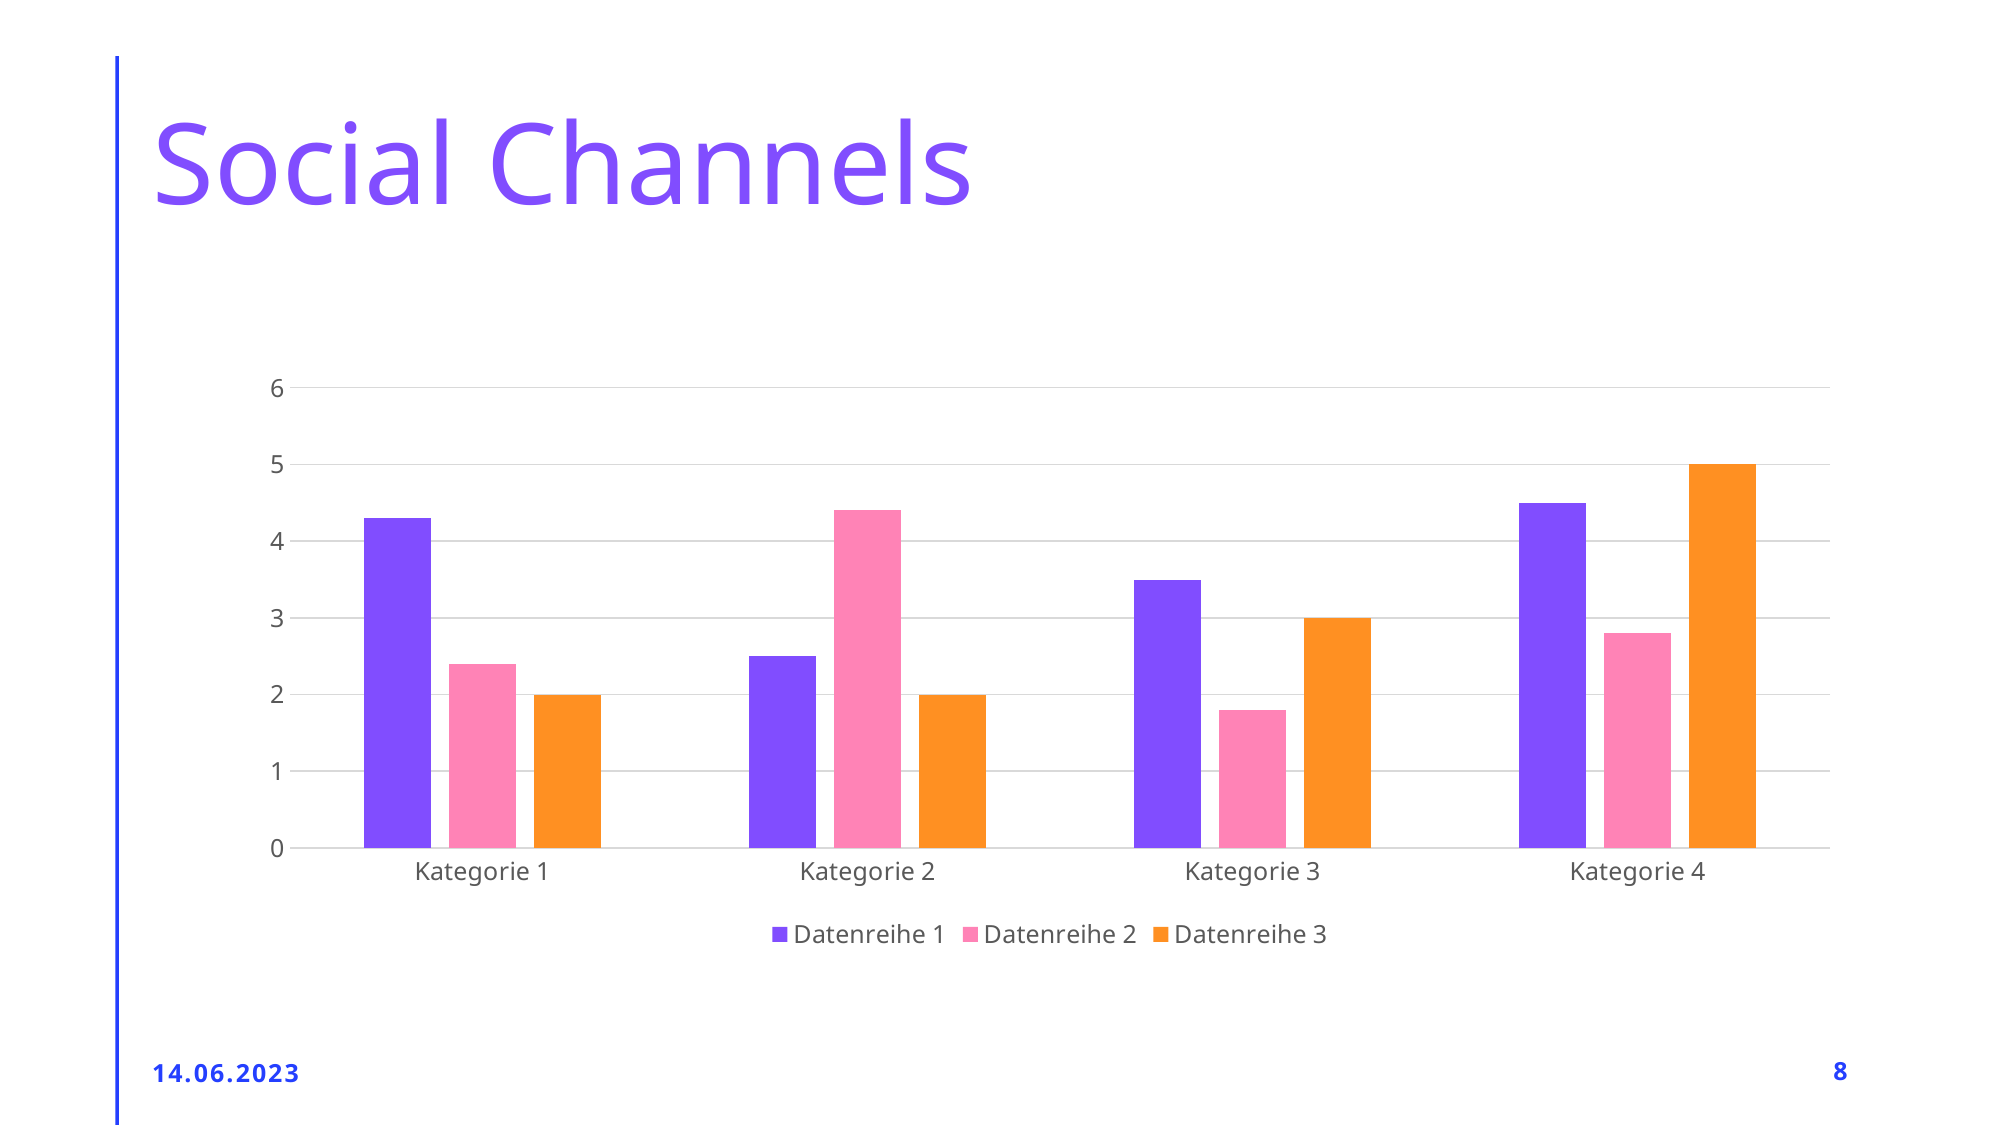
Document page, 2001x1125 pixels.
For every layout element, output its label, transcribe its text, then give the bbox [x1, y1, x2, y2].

chart [237, 358, 1863, 958]
text_box 14.06.2023 [137, 1042, 588, 1103]
title Social Channels [137, 59, 1863, 278]
slide_number 8 [1412, 1042, 1863, 1103]
